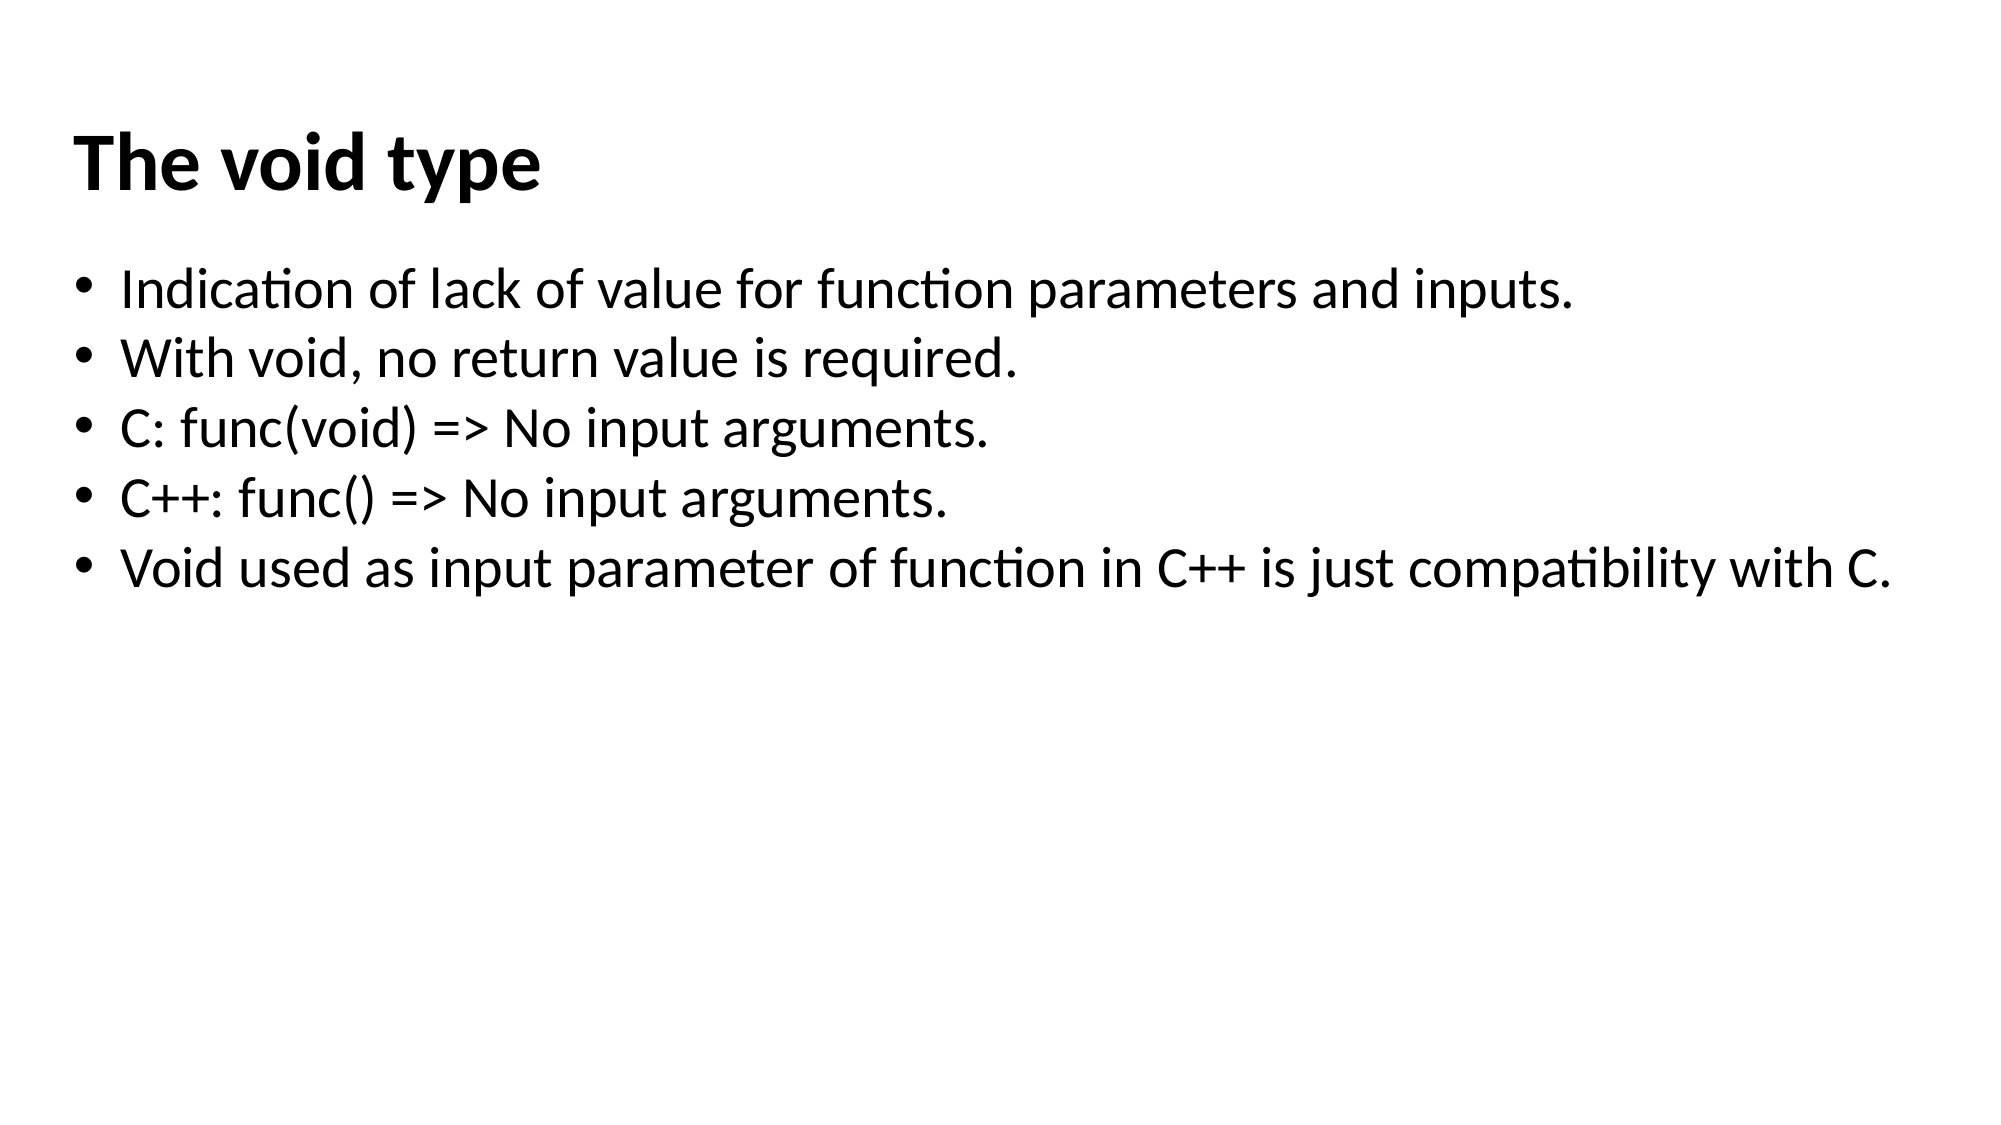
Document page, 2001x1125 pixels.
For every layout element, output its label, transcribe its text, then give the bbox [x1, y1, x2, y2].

text_box The void type [0, 0, 2000, 215]
text_box Indication of lack of value for function parameters and inputs. With void, no return value is required. C: func(void) => No input arguments. C++: func() => No input arguments. Void used as input parameter of function in C++ is just compatibility with C. [0, 242, 2000, 607]
